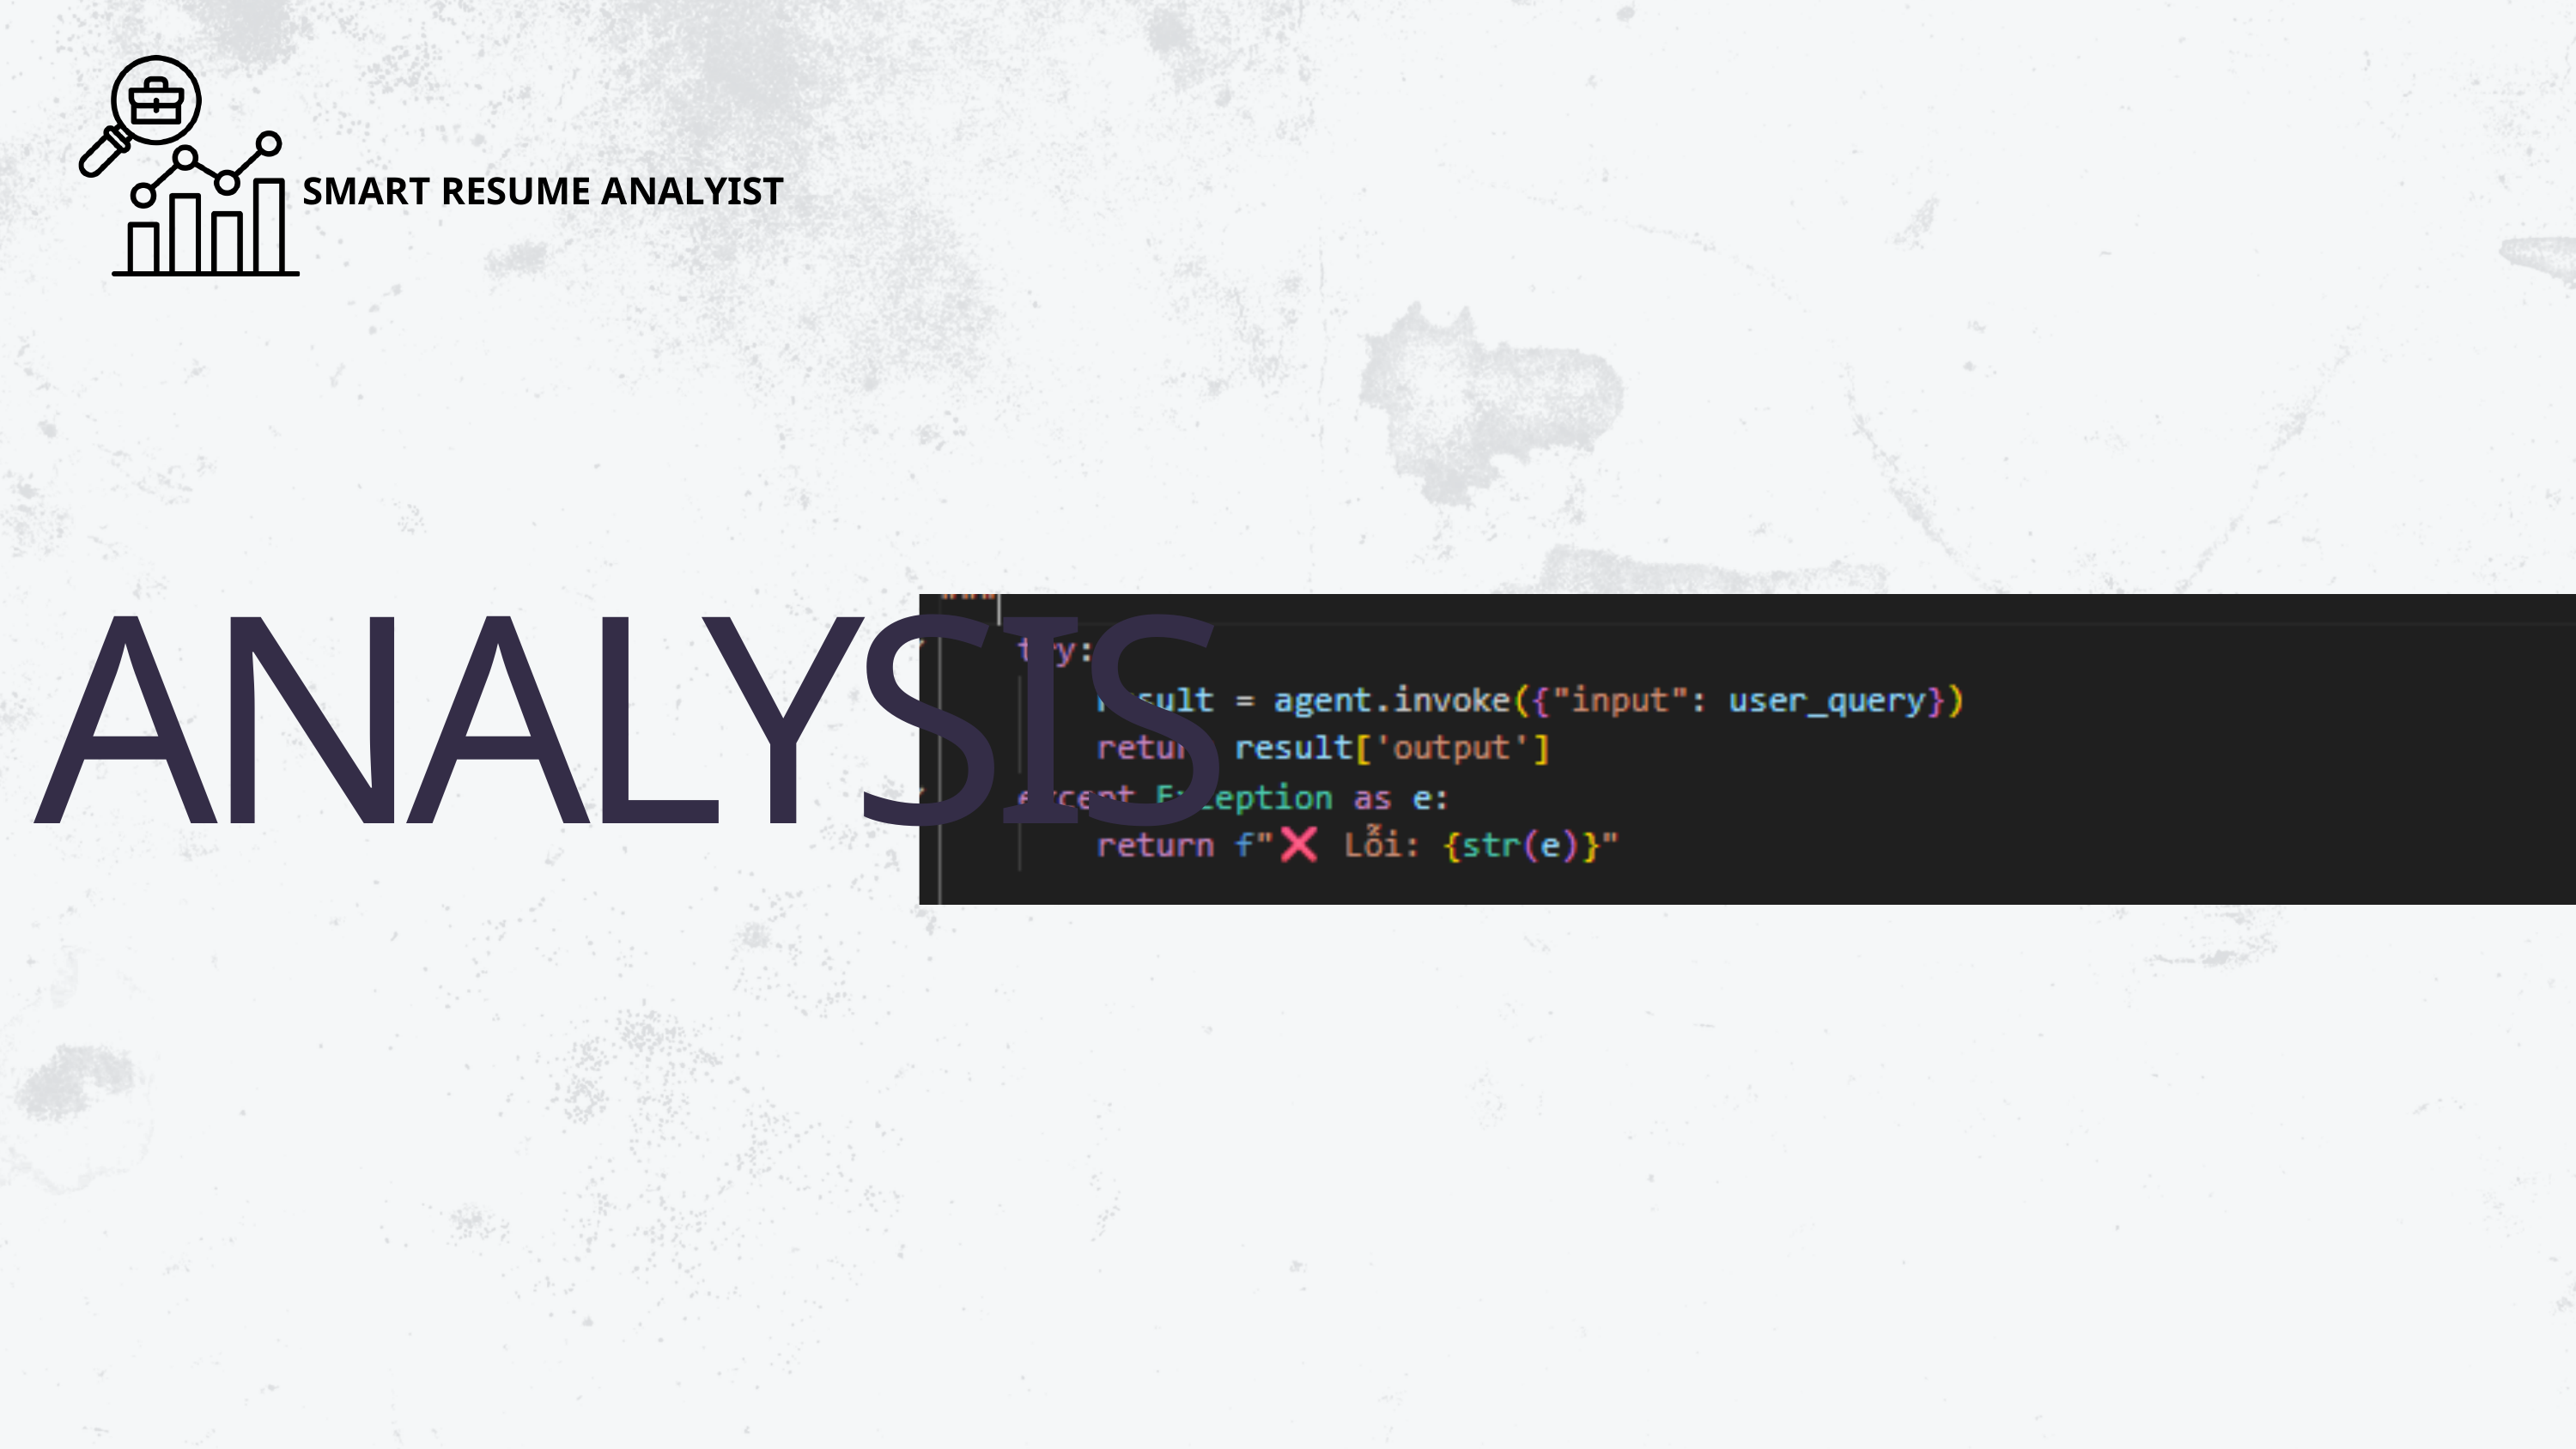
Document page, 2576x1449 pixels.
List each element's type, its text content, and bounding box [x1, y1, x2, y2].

text_box ANALYSIS [33, 633, 1288, 882]
text_box [0, 0, 2576, 1449]
text_box [78, 55, 301, 276]
text_box [919, 594, 2576, 905]
text_box SMART RESUME ANALYIST [294, 171, 794, 213]
